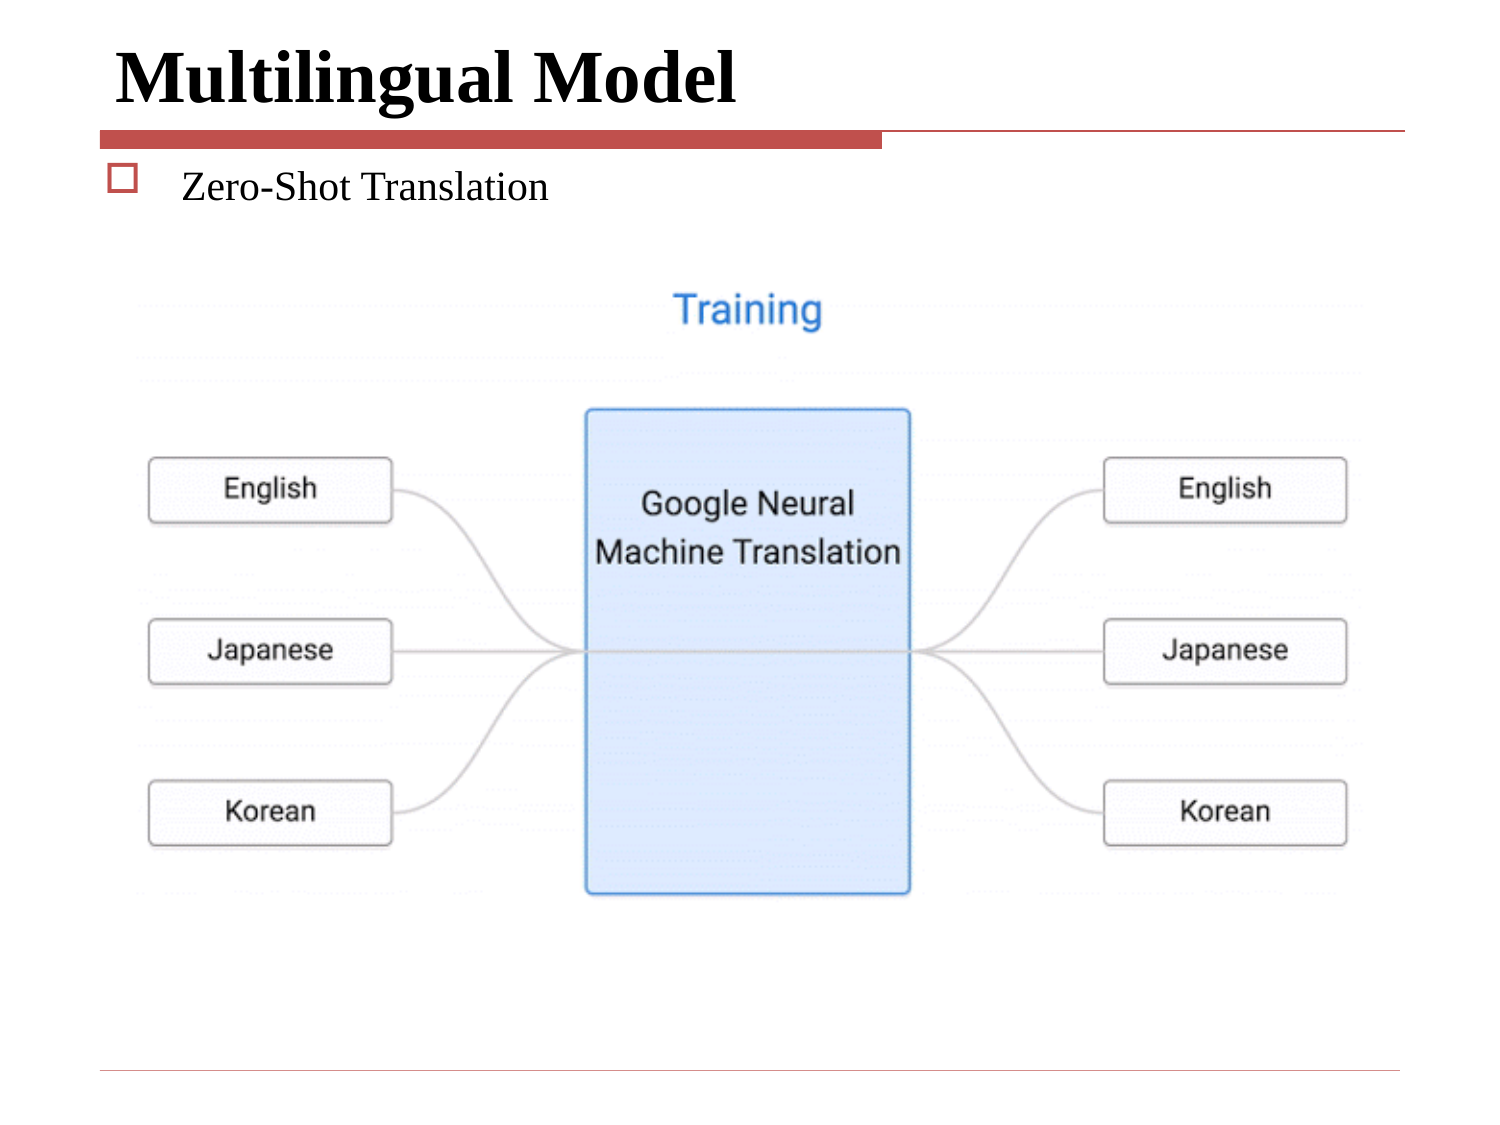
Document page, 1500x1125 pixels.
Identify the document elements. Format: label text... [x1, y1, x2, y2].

picture [135, 266, 1365, 917]
list Zero-Shot Translation [92, 152, 1406, 1059]
title Multilingual Model [100, 30, 1412, 126]
